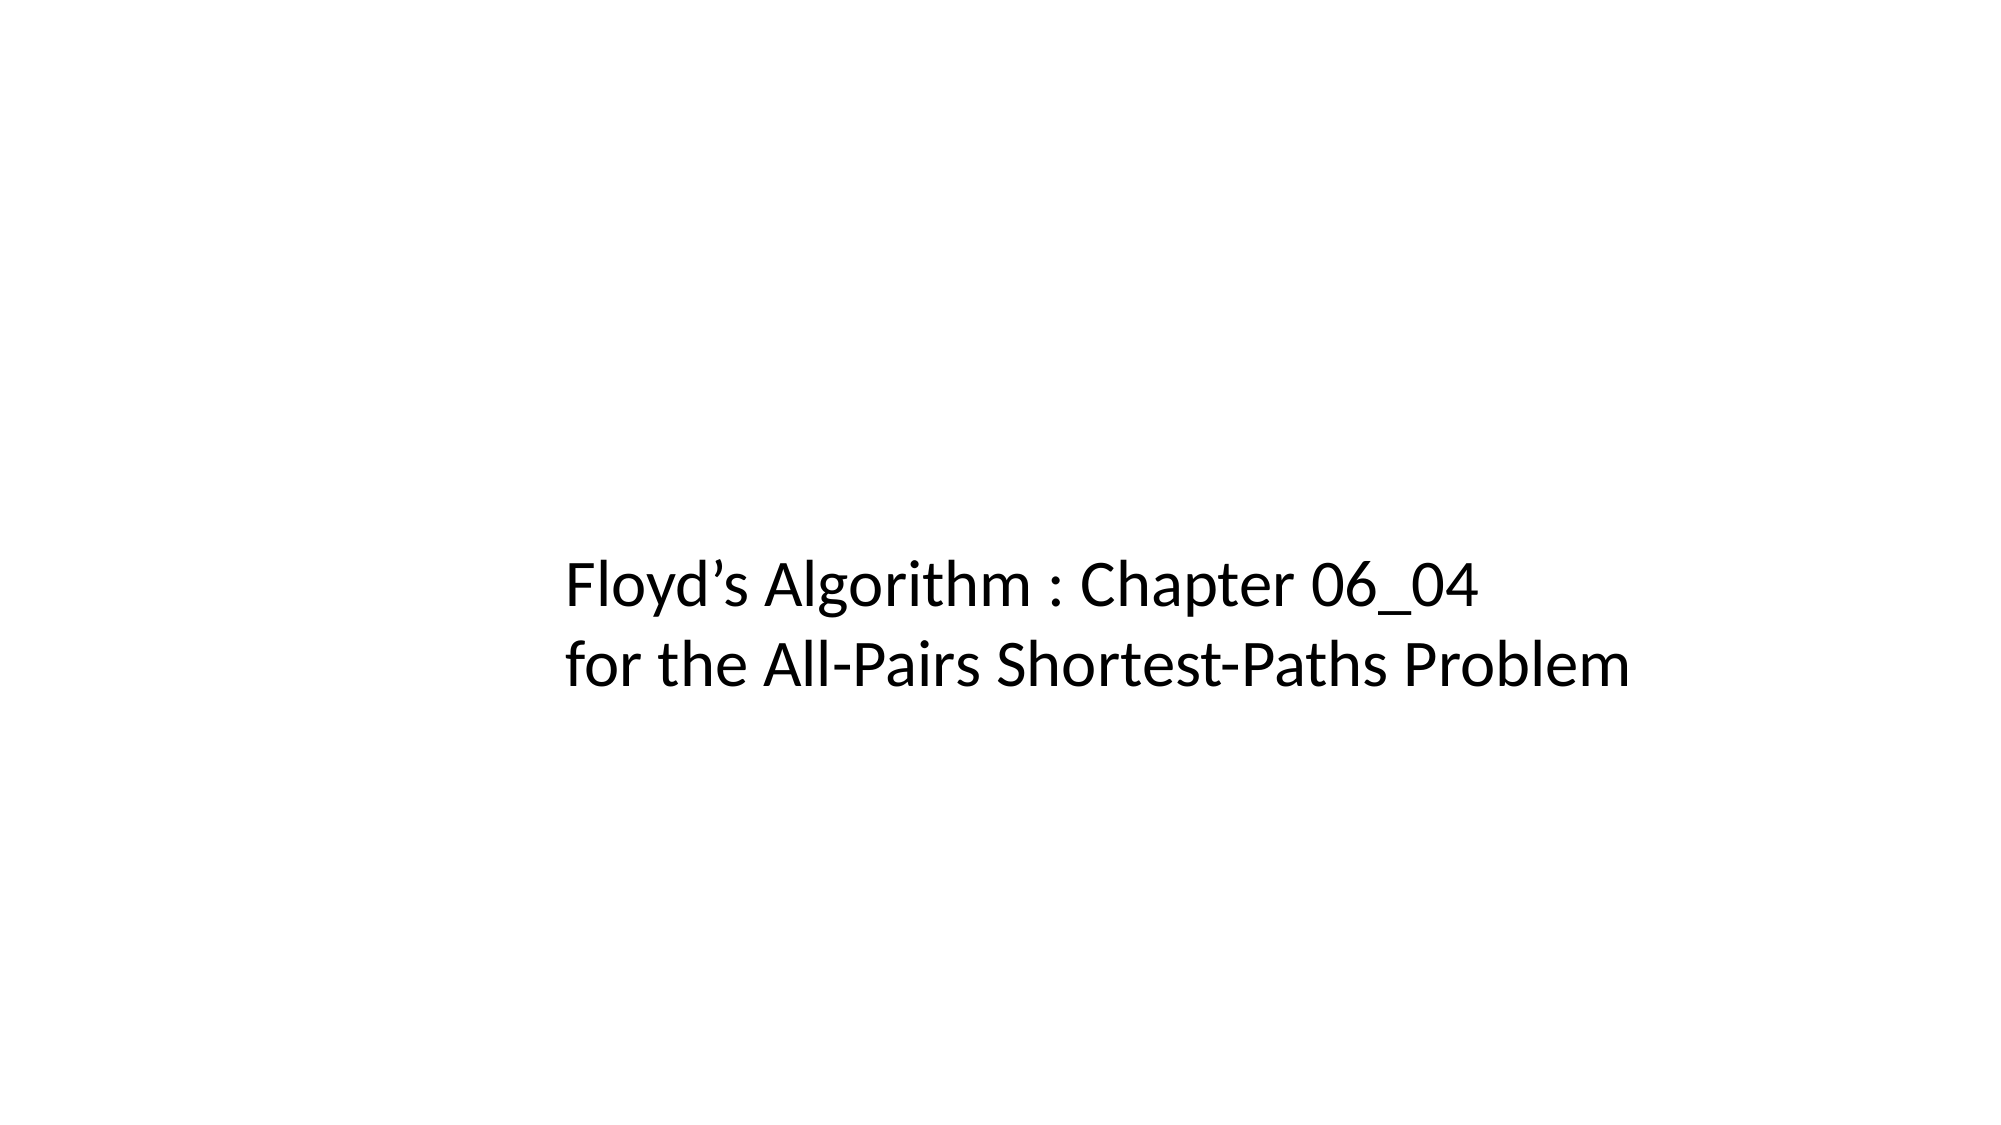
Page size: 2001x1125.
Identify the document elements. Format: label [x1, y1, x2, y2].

text_box [550, 532, 1648, 707]
